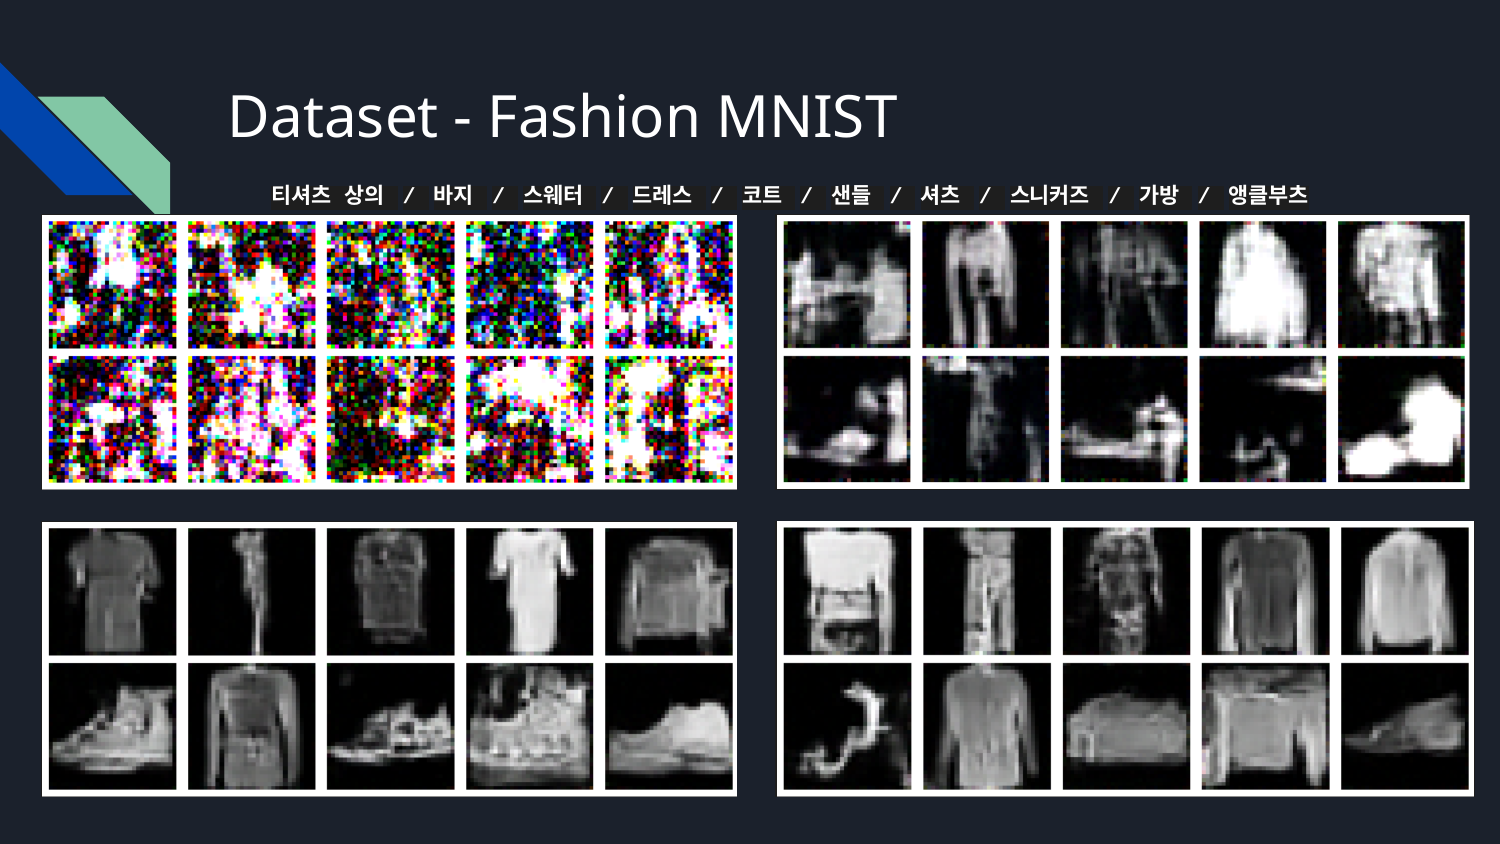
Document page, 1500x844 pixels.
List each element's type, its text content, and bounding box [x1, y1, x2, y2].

picture [41, 214, 737, 490]
picture [775, 521, 1475, 797]
picture [775, 214, 1470, 490]
title Dataset - Fashion MNIST [212, 64, 1368, 157]
picture [41, 521, 737, 797]
text_box 티셔츠 상의 / 바지 / 스웨터 / 드레스 / 코트 / 샌들 / 셔츠 / 스니커즈 / 가방 / 앵클부츠 [208, 157, 1373, 224]
